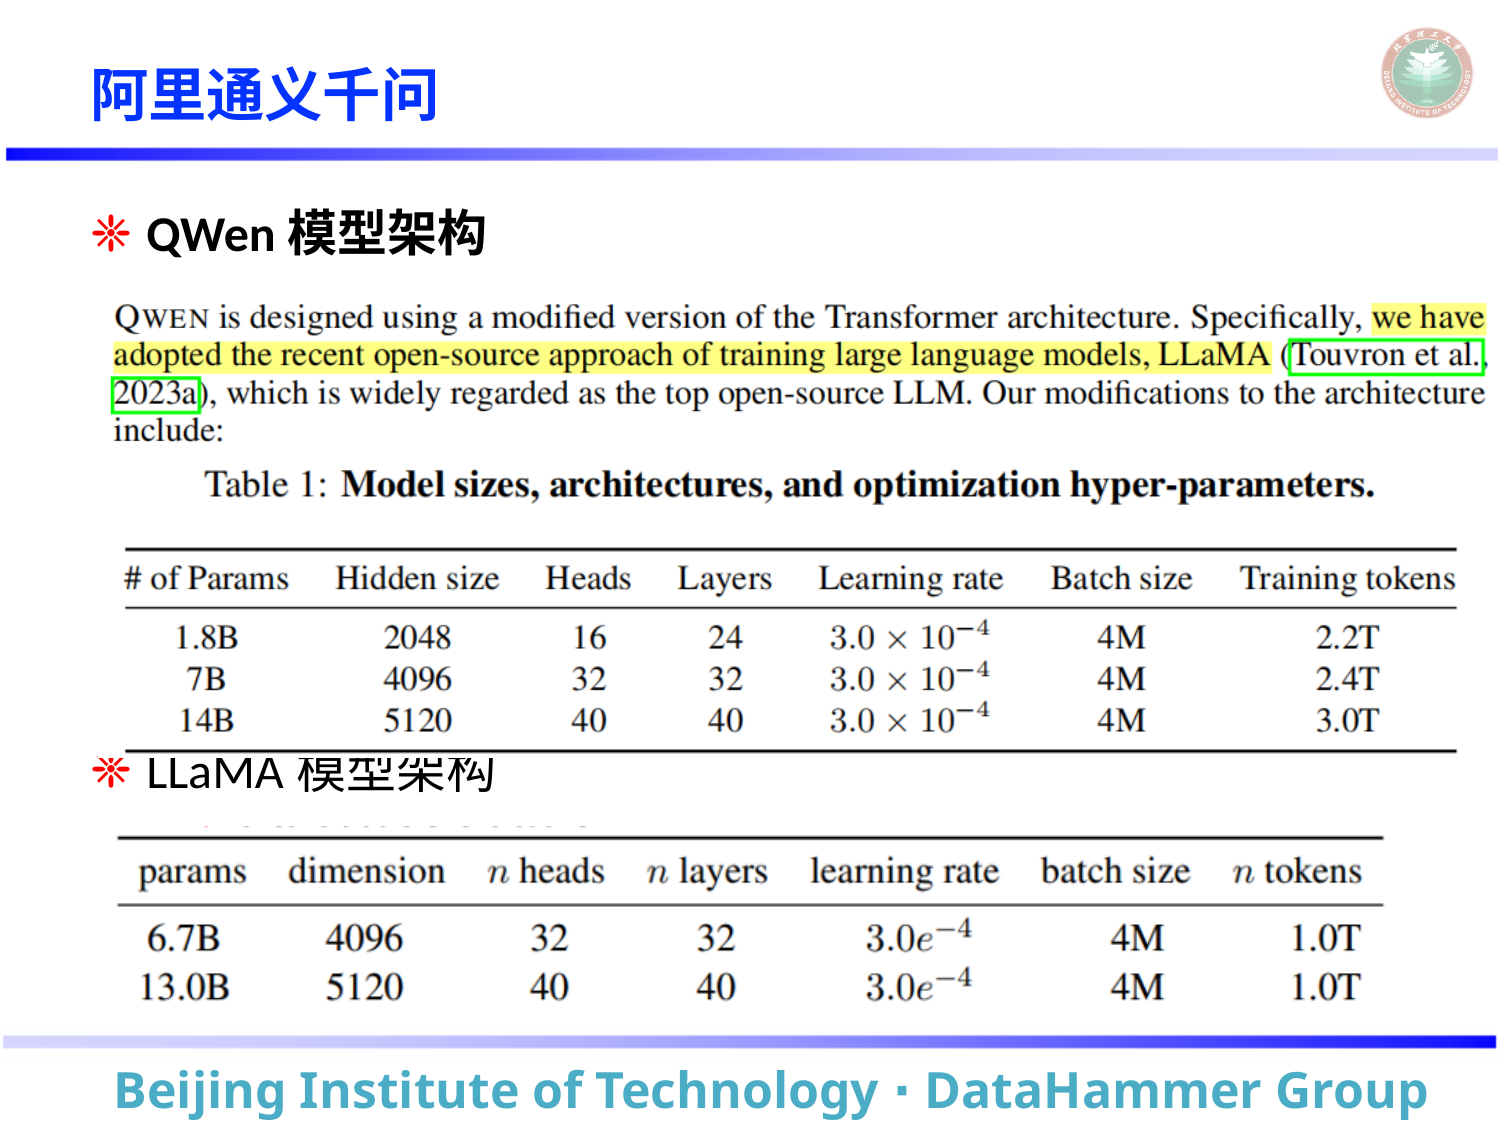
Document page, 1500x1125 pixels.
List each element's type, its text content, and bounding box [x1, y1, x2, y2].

picture [74, 282, 1489, 758]
list QWen模型架构 LLaMA模型架构 [75, 460, 1425, 1026]
picture [3, 1028, 1500, 1062]
picture [114, 826, 1386, 1011]
title 阿里通义千问 [75, 38, 1425, 148]
picture [0, 133, 1500, 169]
list QWen模型架构 LLaMA模型架构 [75, 194, 1425, 281]
